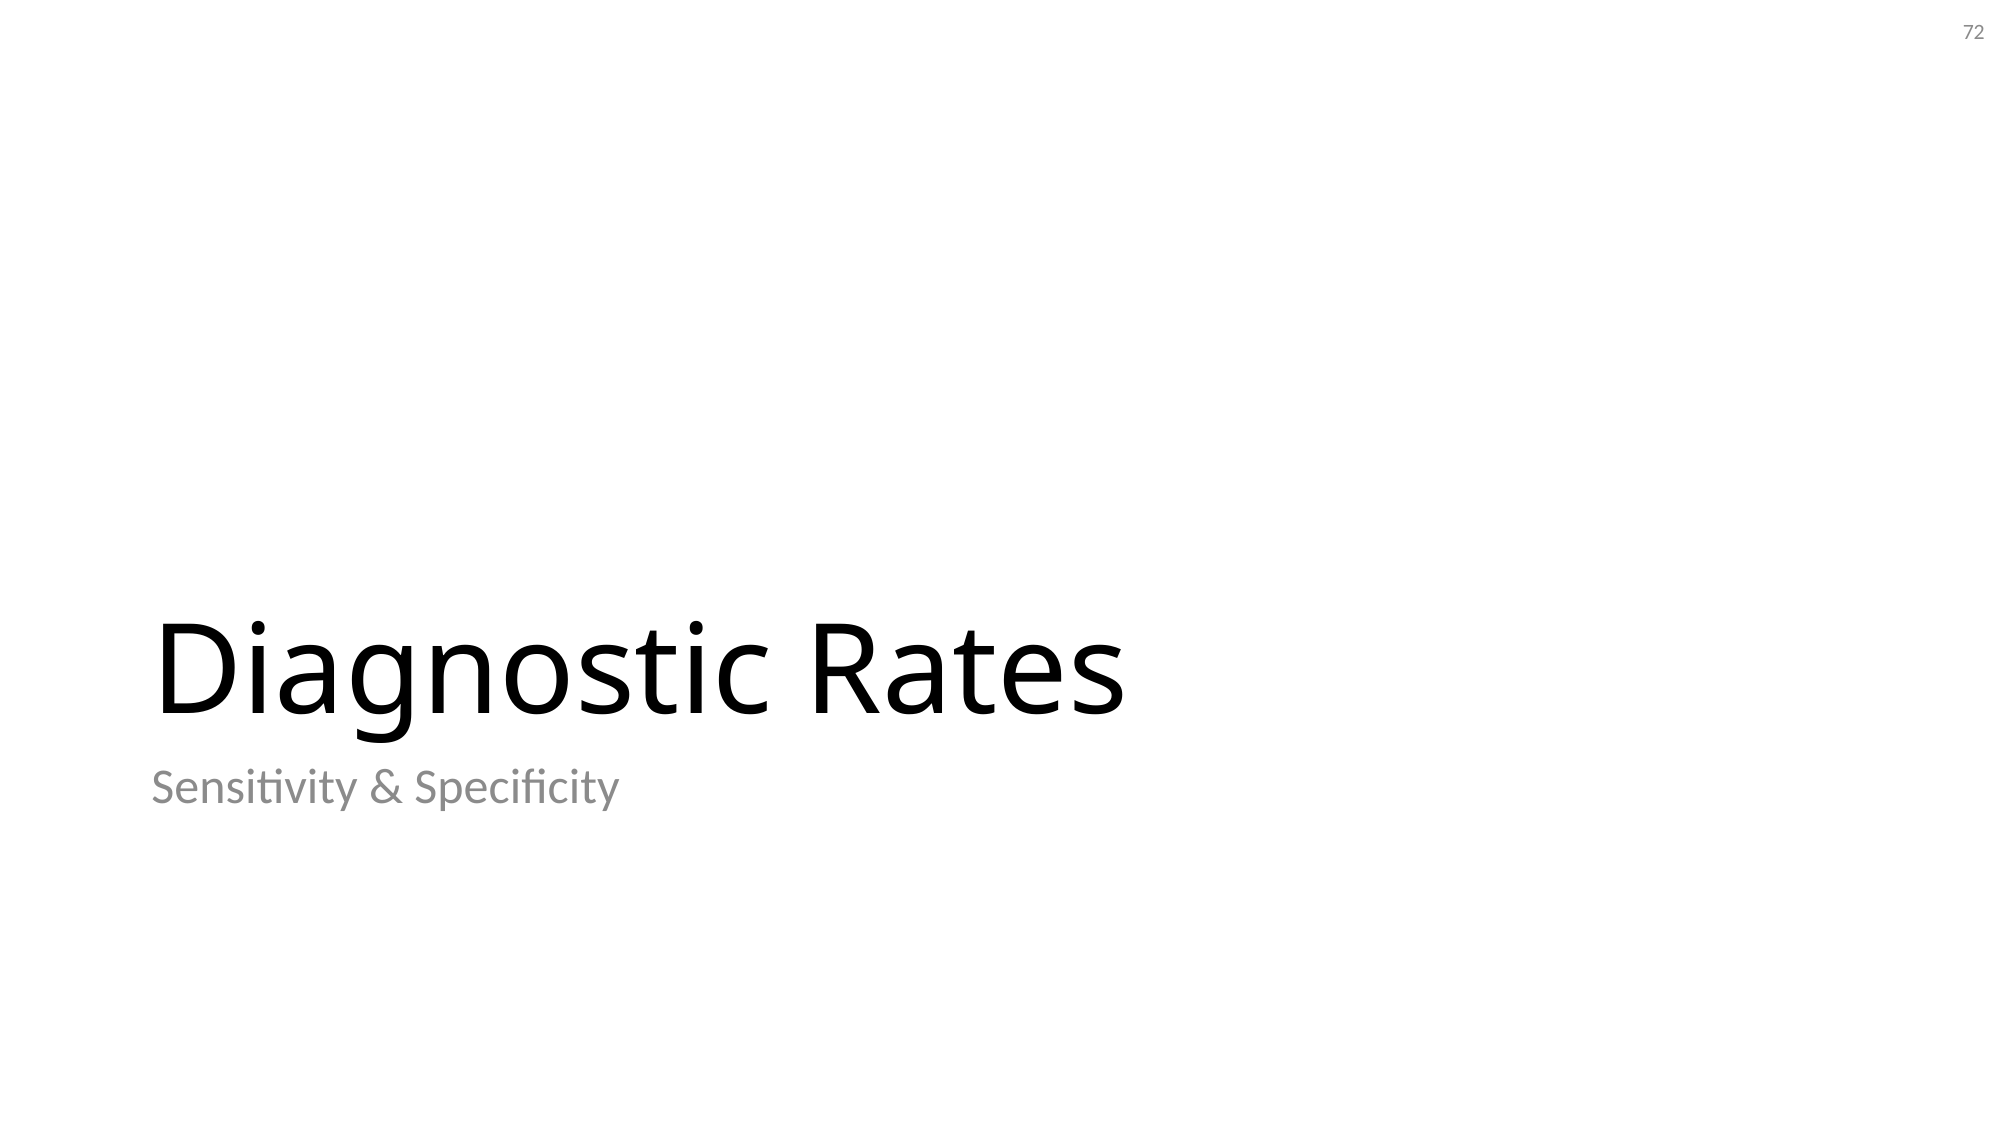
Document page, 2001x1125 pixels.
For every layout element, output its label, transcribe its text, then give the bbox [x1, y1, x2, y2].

slide_number 72 [1550, 0, 2000, 61]
title Diagnostic Rates [136, 280, 1862, 749]
list Sensitivity & Specificity [136, 752, 1862, 999]
